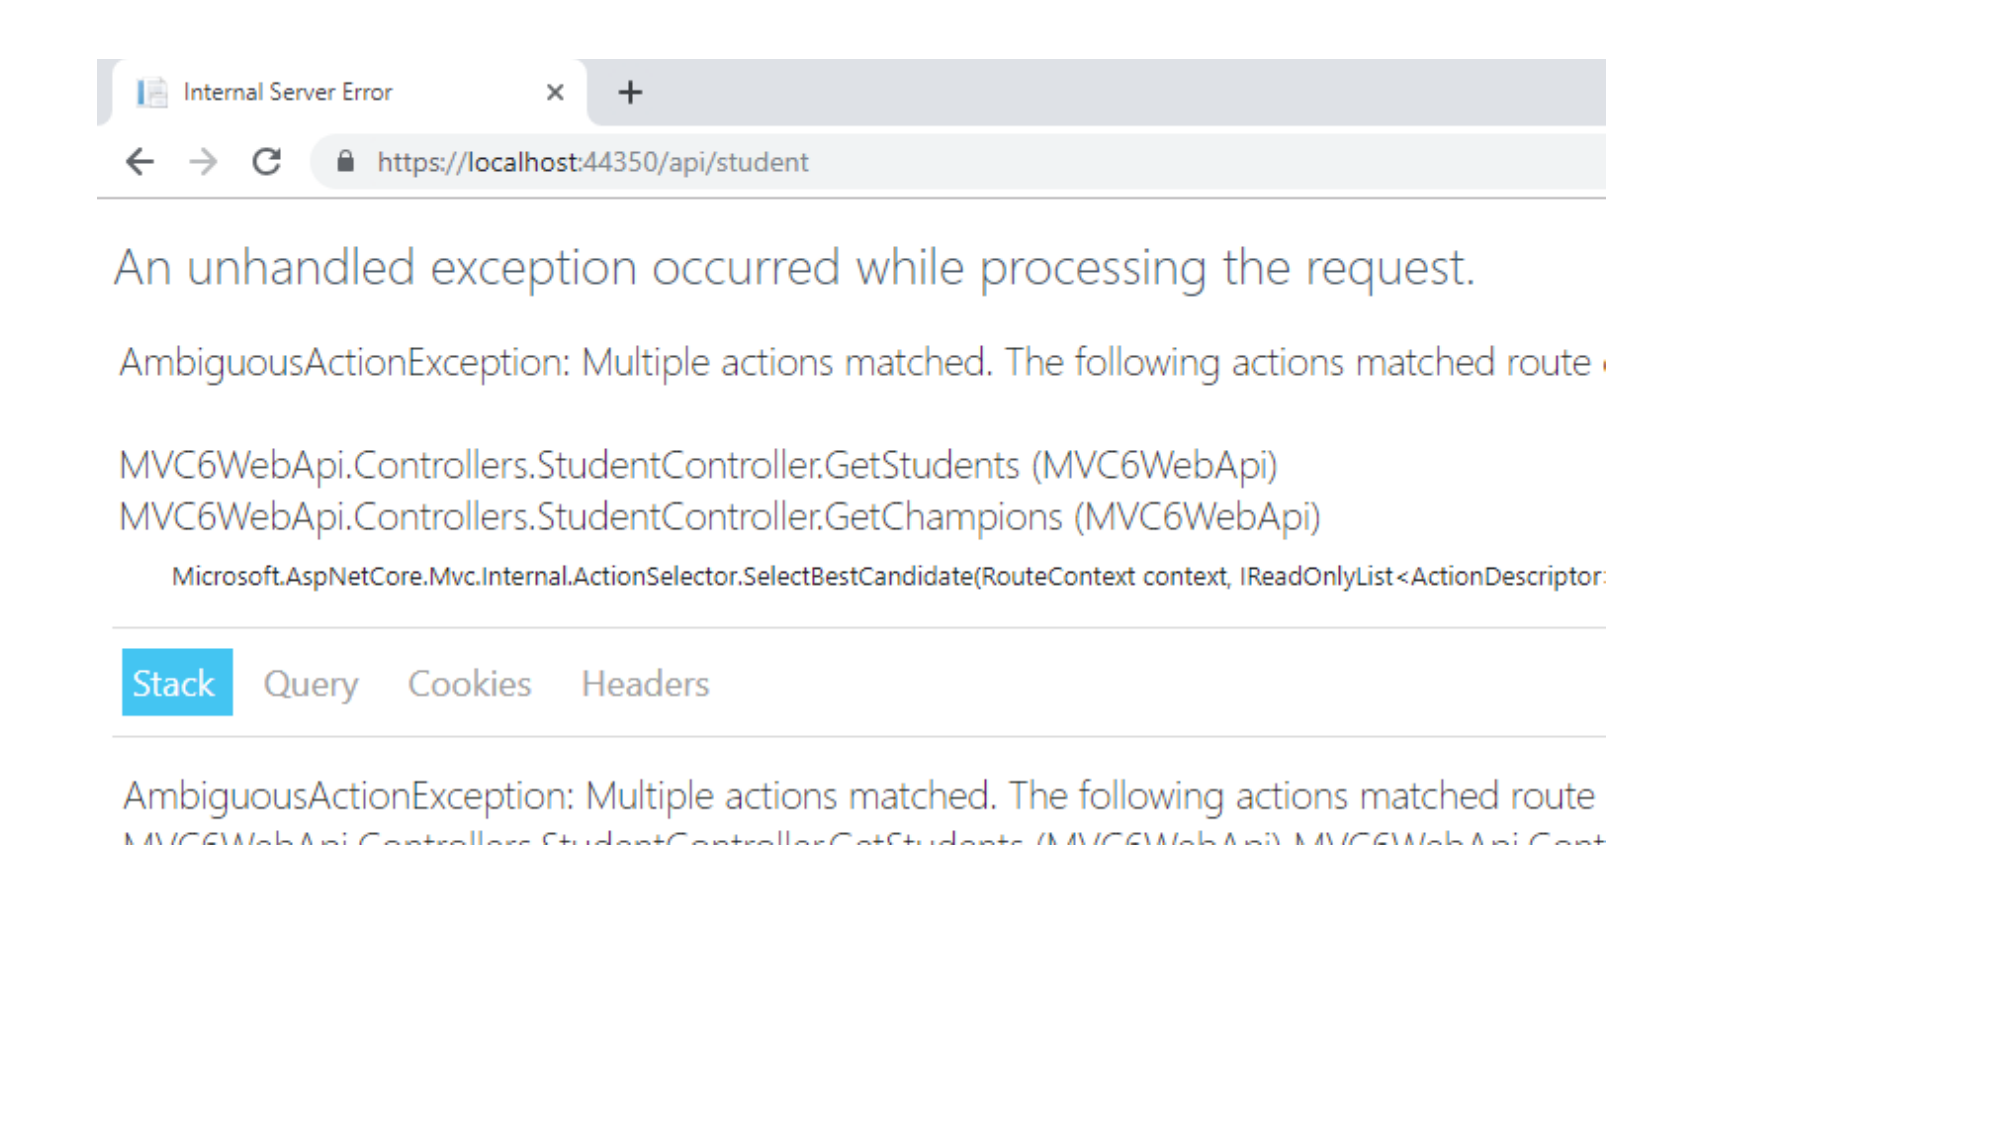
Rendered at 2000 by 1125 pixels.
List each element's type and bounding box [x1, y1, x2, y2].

picture [96, 59, 1606, 845]
